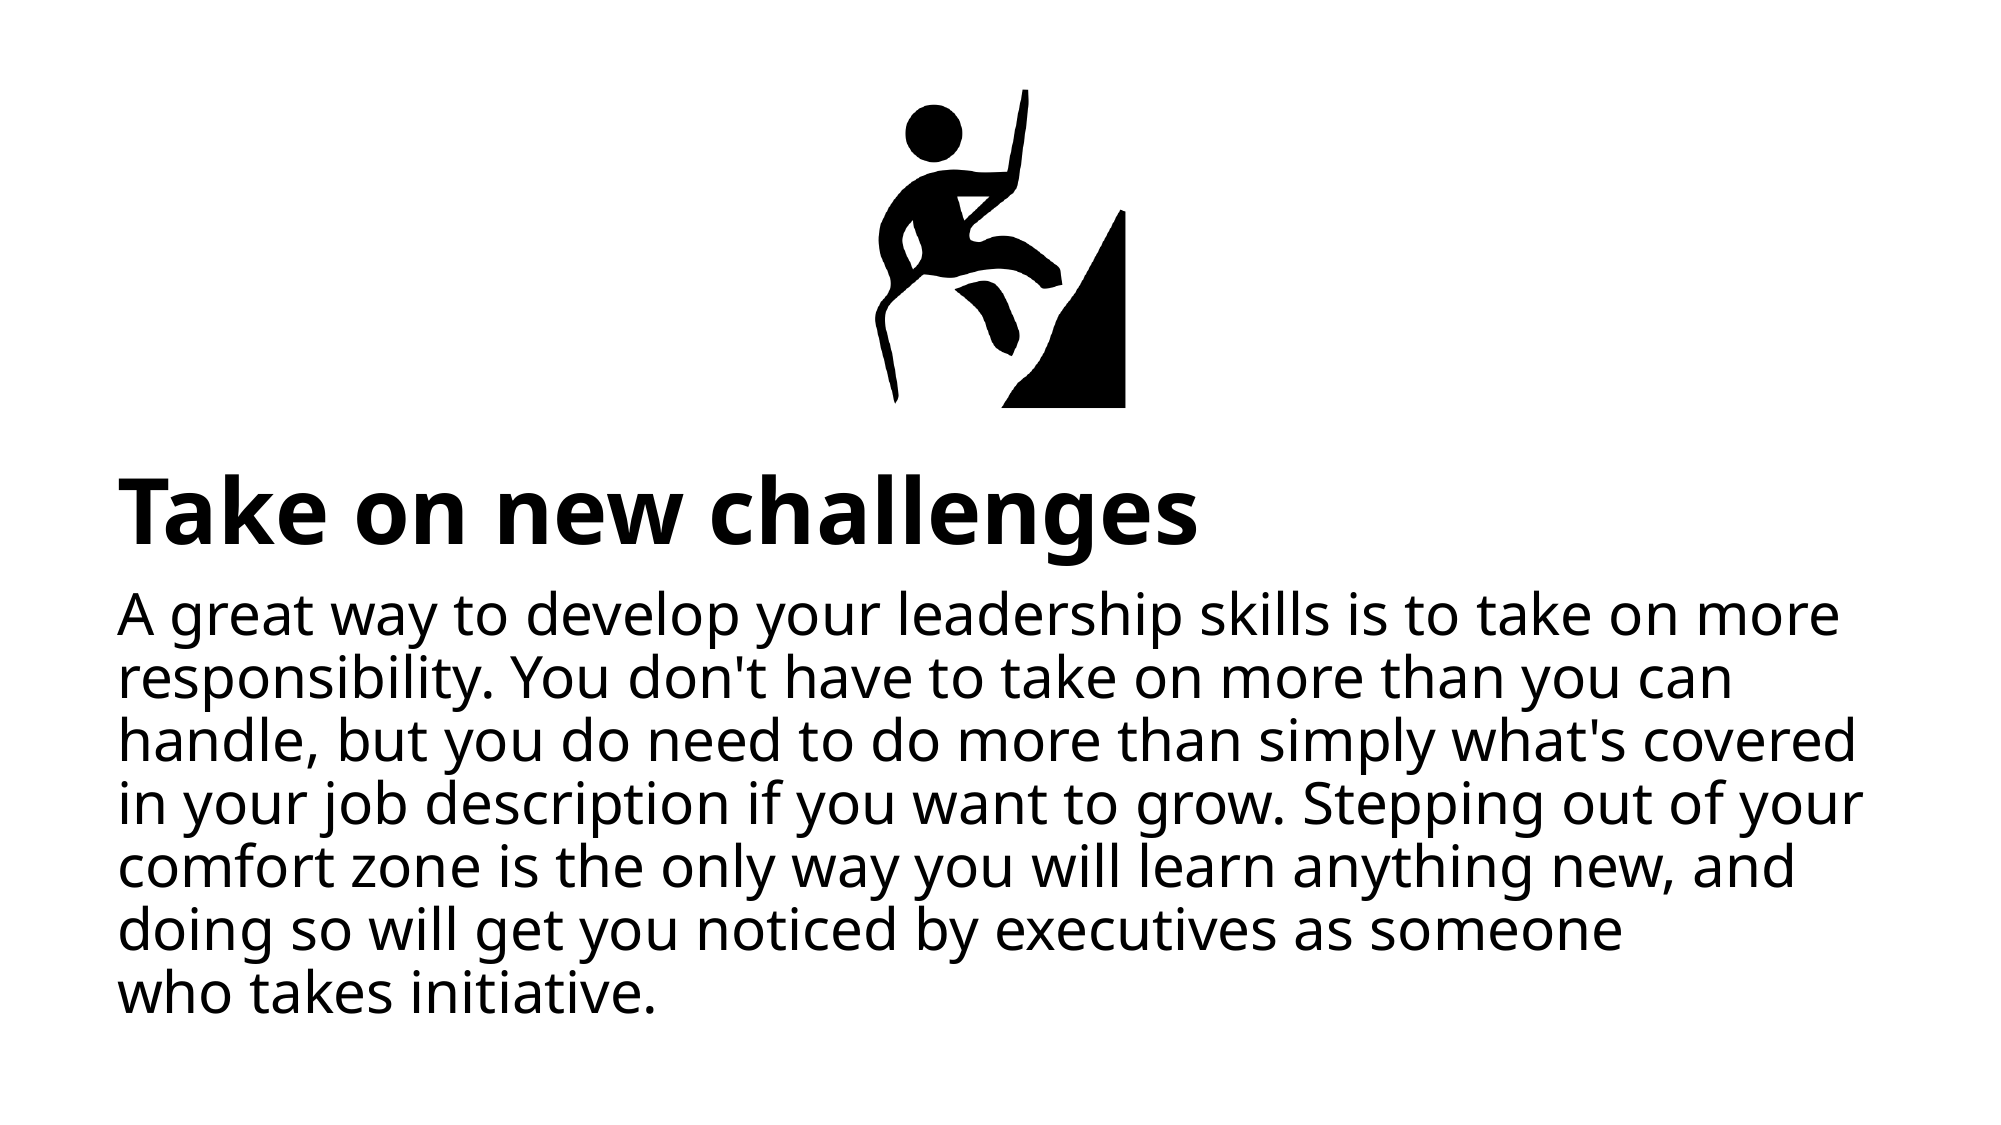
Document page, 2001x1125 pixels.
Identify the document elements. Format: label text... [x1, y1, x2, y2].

text_box Take on new challenges A great way to develop your leadership skills is to take on more responsibility. You don't have to take on more than you can handle, but you do need to do more than simply what's covered in your job description if you want to grow. Stepping out of your comfort zone is the only way you will learn anything new, and doing so will get you noticed by executives as someone who takes initiative. [102, 457, 1898, 1042]
picture [835, 83, 1165, 412]
